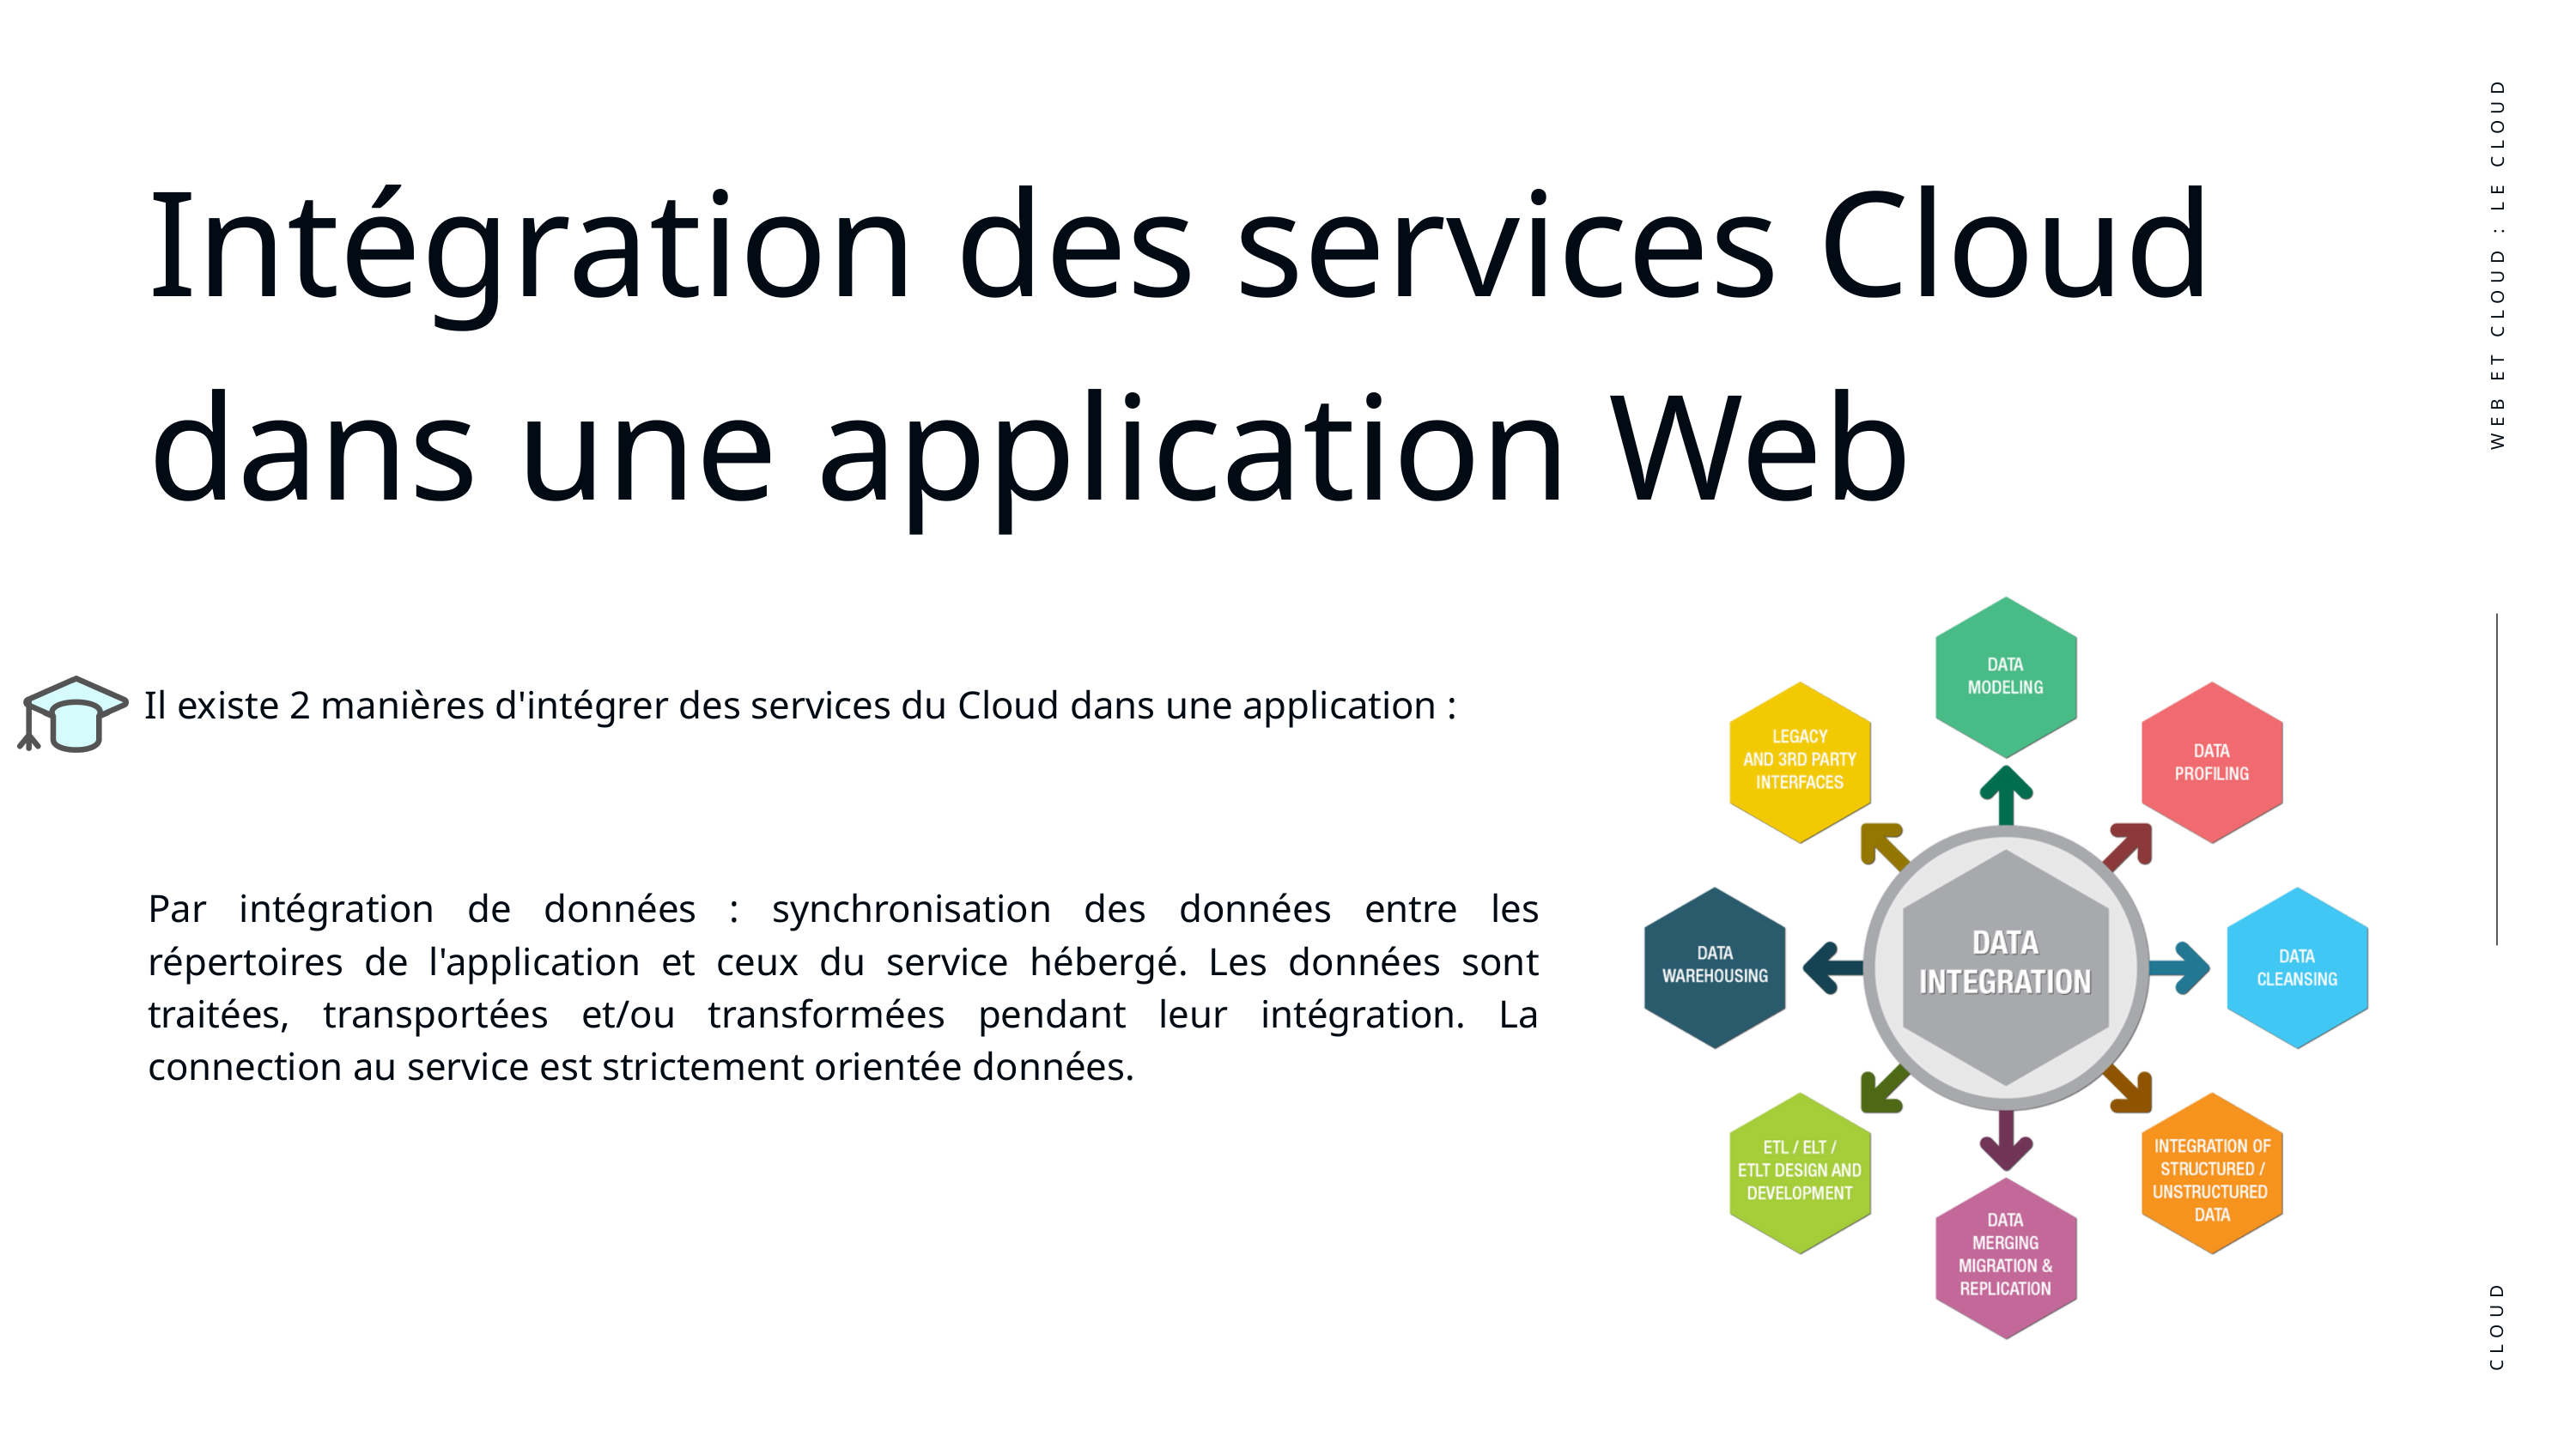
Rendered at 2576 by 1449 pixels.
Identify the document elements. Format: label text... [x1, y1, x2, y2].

picture [1580, 543, 2432, 1393]
text_box CLOUD [2486, 925, 2506, 1372]
picture [16, 676, 129, 753]
text_box Intégration des services Cloud dans une application Web [148, 122, 2431, 530]
text_box Par intégration de données : synchronisation des données entre les répertoires de l'application et ceux du service hébergé. Les données sont traitées, transportées et/ou transformées pendant leur intégration. La connection au service est strictement orientée données. [148, 877, 1540, 1088]
text_box WEB ET CLOUD : LE CLOUD [2487, 82, 2508, 614]
text_box Il existe 2 manières d'intégrer des services du Cloud dans une application : [144, 674, 1580, 727]
